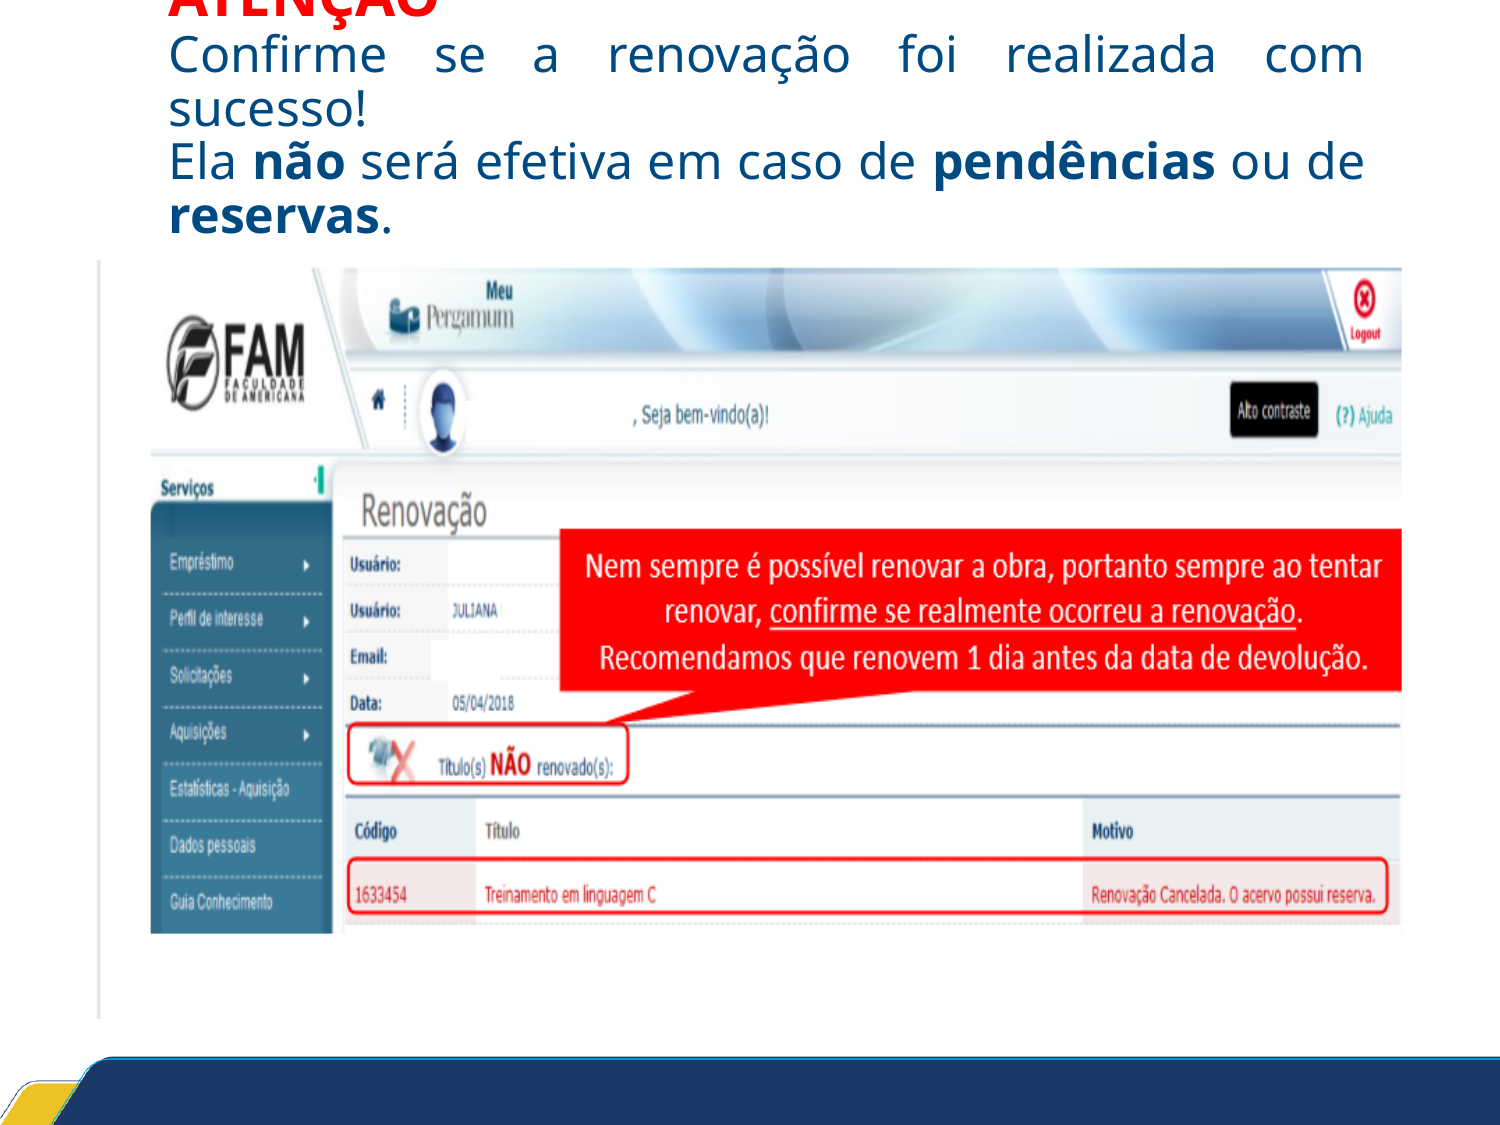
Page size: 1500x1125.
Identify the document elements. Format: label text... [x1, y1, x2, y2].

title ATENÇÃO Confirme se a renovação foi realizada com sucesso! Ela não será efetiva em caso de pendências ou de reservas. [153, 117, 1381, 253]
picture [0, 0, 1500, 1125]
